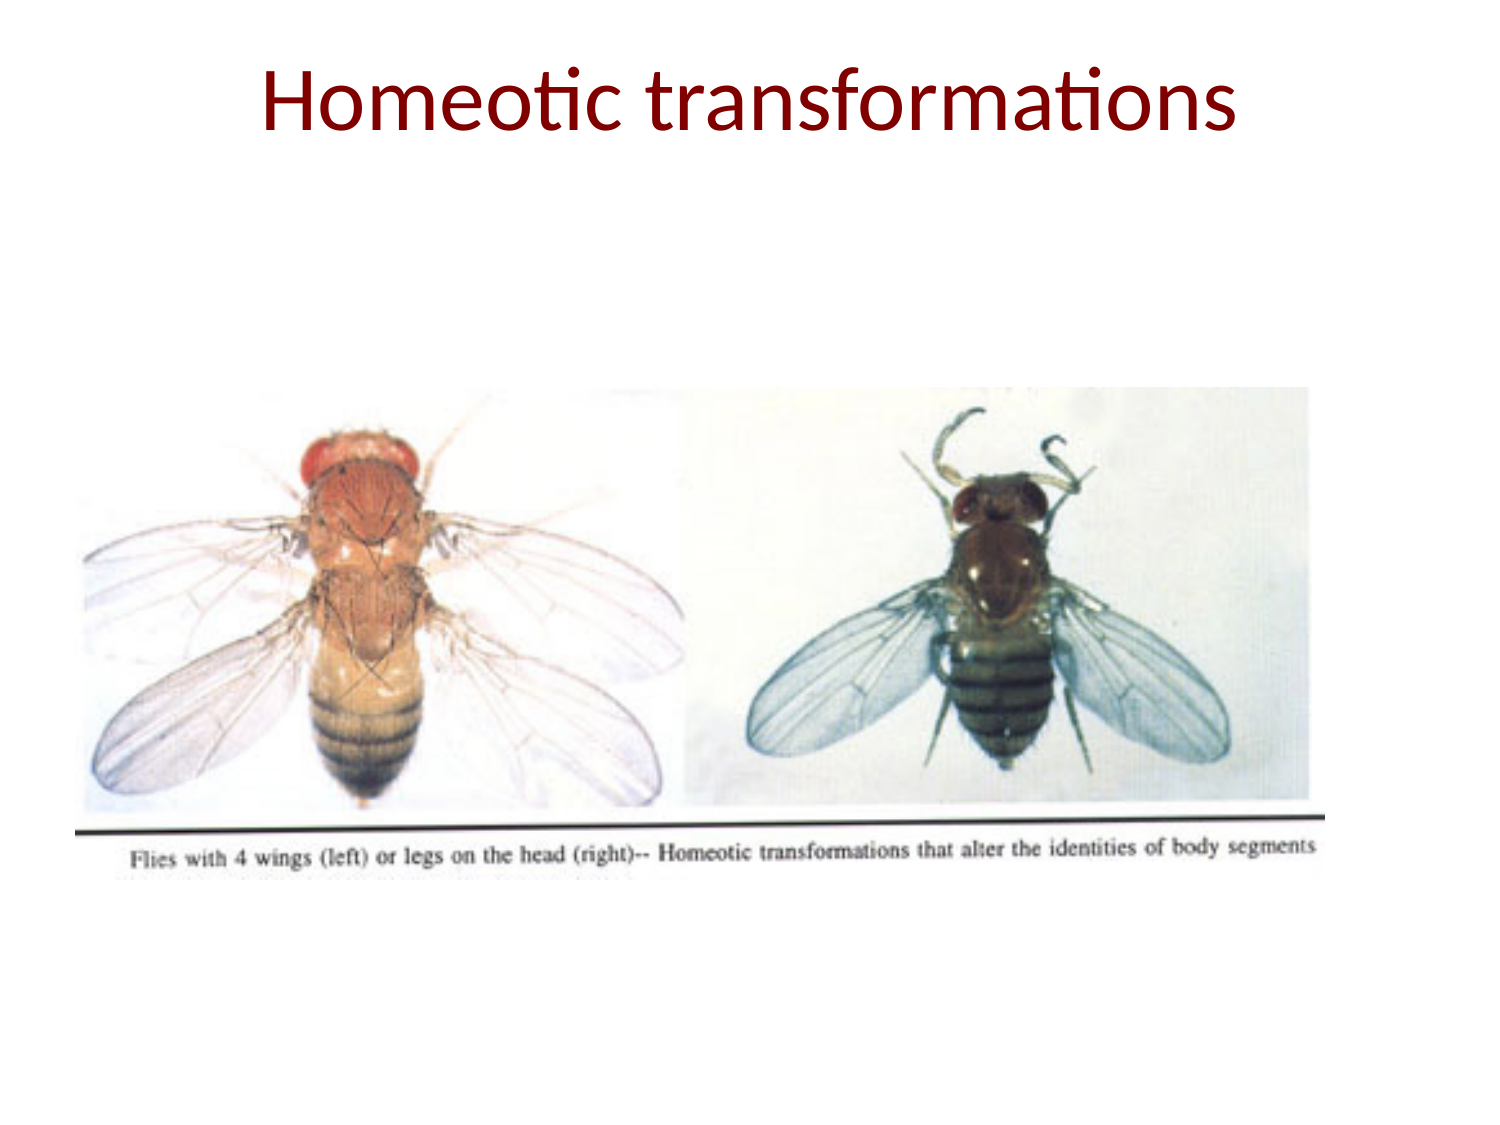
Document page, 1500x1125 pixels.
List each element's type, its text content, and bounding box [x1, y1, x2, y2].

title Homeotic transformations [112, 0, 1388, 188]
picture [74, 387, 1326, 881]
